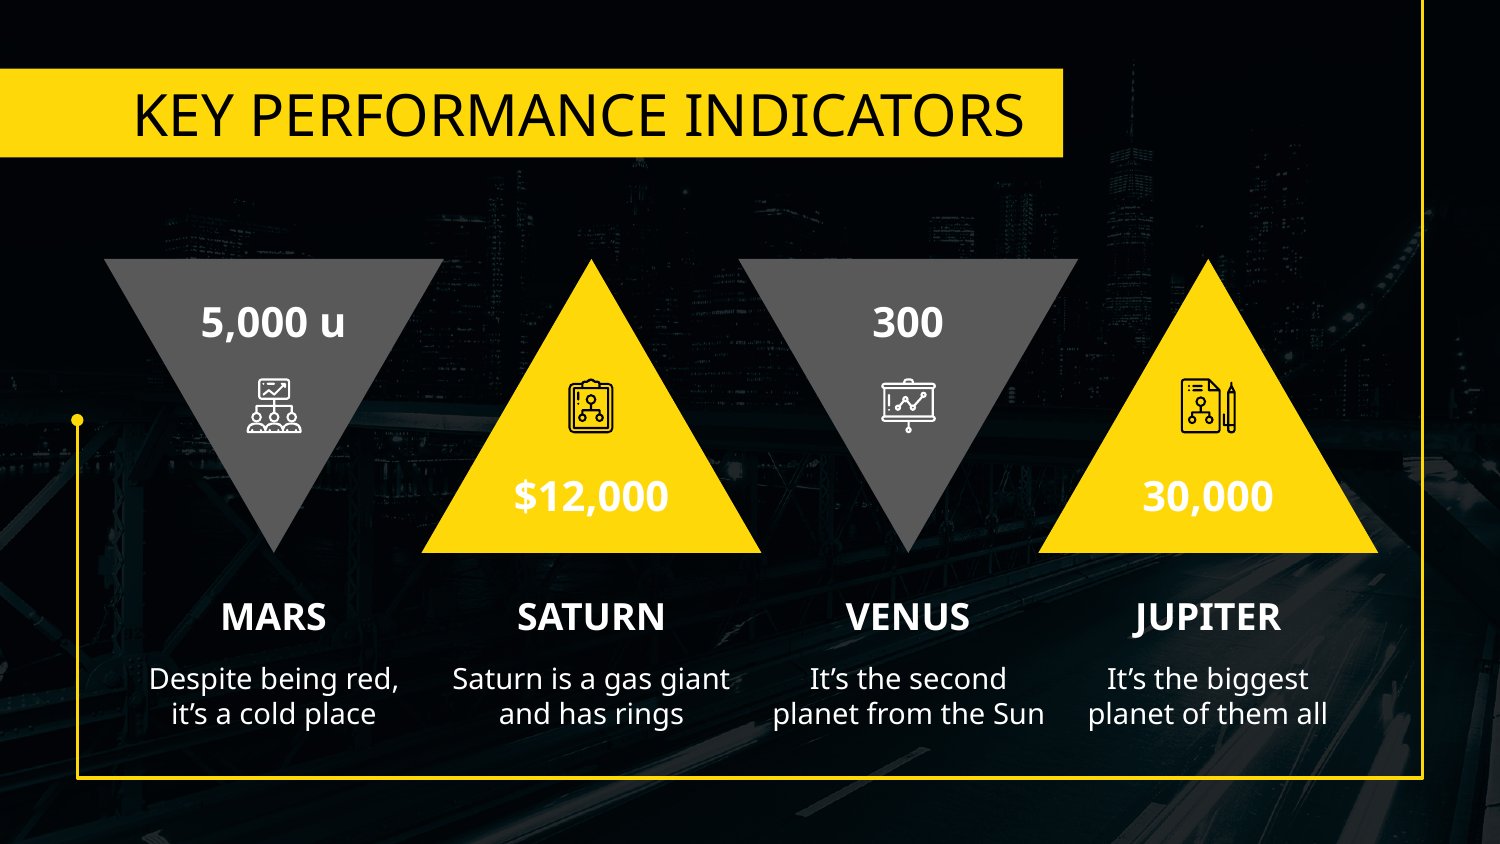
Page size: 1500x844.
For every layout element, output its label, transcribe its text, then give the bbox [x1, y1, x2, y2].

text_box [801, 368, 1016, 553]
text_box [738, 258, 1079, 306]
subtitle It’s the second planet from the Sun [765, 660, 1052, 742]
subtitle It’s the biggest planet of them all [1064, 660, 1352, 743]
subtitle SATURN [448, 570, 736, 638]
title $12,000 [448, 458, 736, 530]
subtitle Despite being red, it’s a cold place [130, 660, 418, 743]
text_box [421, 506, 762, 553]
subtitle JUPITER [1065, 570, 1352, 638]
text_box [1093, 258, 1324, 458]
text_box [1038, 475, 1379, 553]
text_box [568, 378, 614, 434]
subtitle Saturn is a gas giant and has rings [448, 660, 735, 743]
title 300 [765, 296, 1052, 368]
subtitle VENUS [765, 570, 1052, 638]
subtitle MARS [130, 570, 417, 638]
picture [0, 0, 1500, 844]
title KEY PERFORMANCE INDICATORS [117, 63, 1384, 158]
text_box [476, 258, 707, 458]
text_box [1180, 378, 1236, 434]
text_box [246, 378, 302, 434]
text_box [166, 368, 381, 553]
text_box [103, 258, 444, 306]
title 5,000 u [130, 296, 417, 368]
title 30,000 [1083, 458, 1334, 530]
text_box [880, 378, 937, 434]
